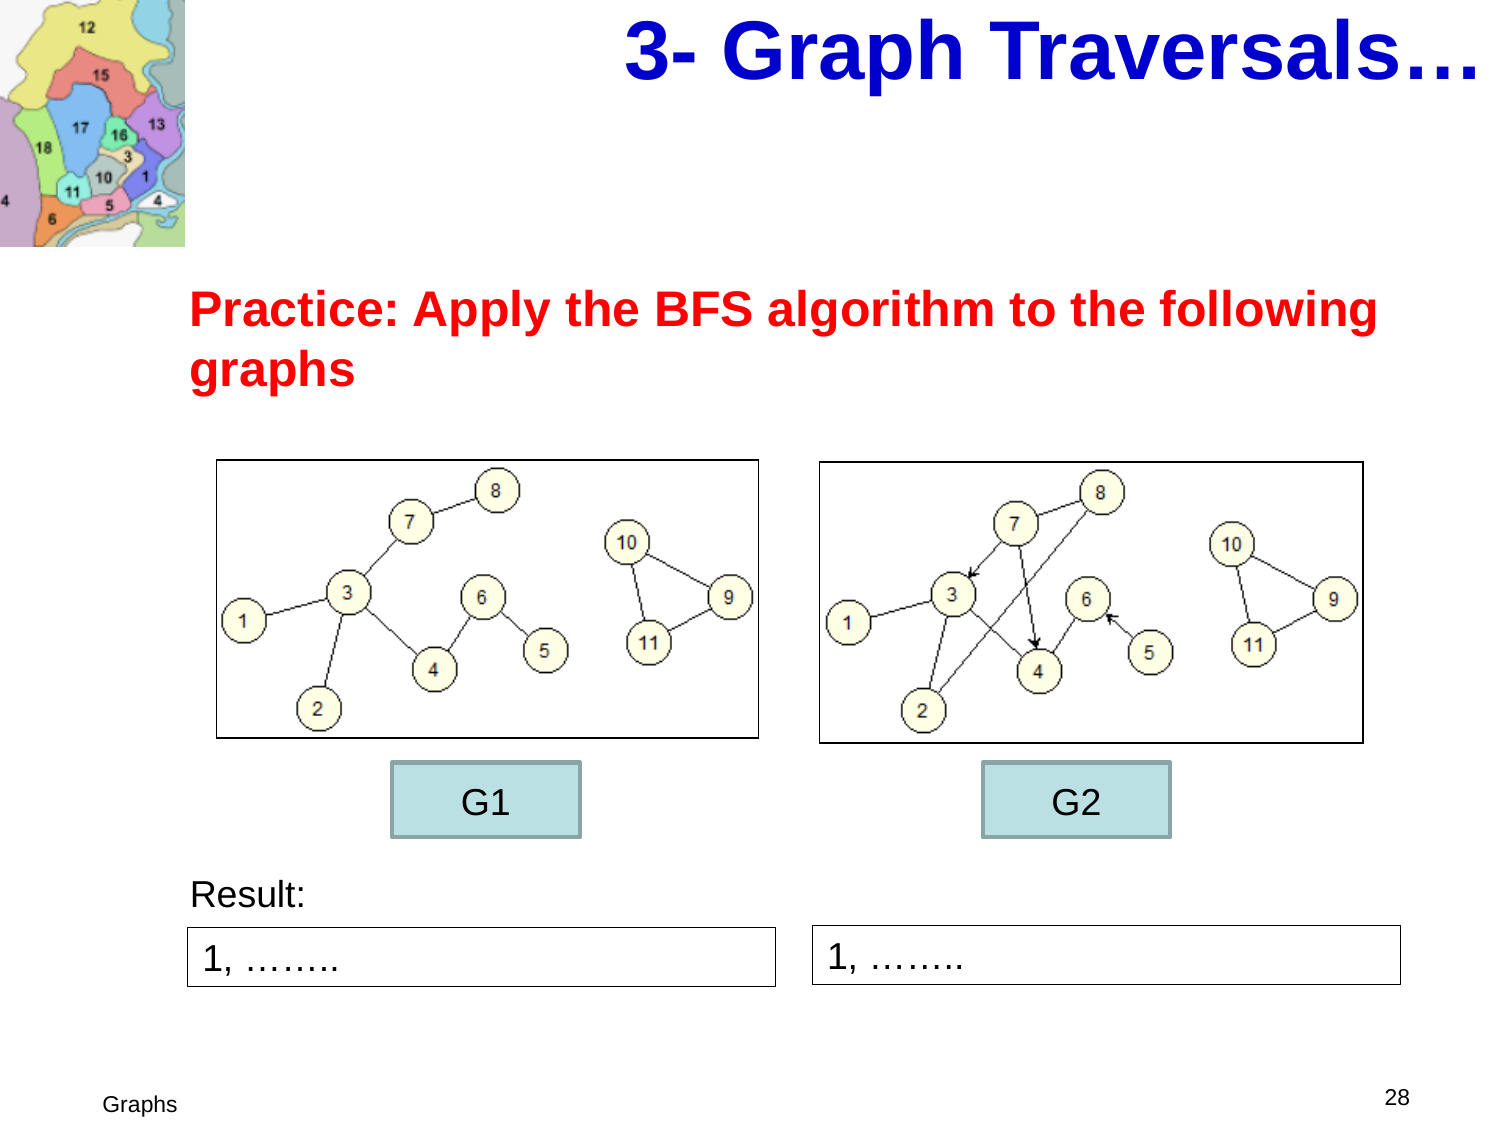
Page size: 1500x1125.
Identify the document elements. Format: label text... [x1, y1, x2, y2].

text_box 1, …….. [812, 924, 1400, 985]
text_box Practice: Apply the BFS algorithm to the following graphs [174, 268, 1463, 404]
slide_number 28 [1312, 1074, 1426, 1113]
picture [0, 0, 185, 247]
text_box Result: [174, 862, 375, 923]
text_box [216, 460, 1363, 838]
title 3- Graph Traversals… [74, 0, 1500, 93]
text_box 1, …….. [187, 926, 775, 987]
